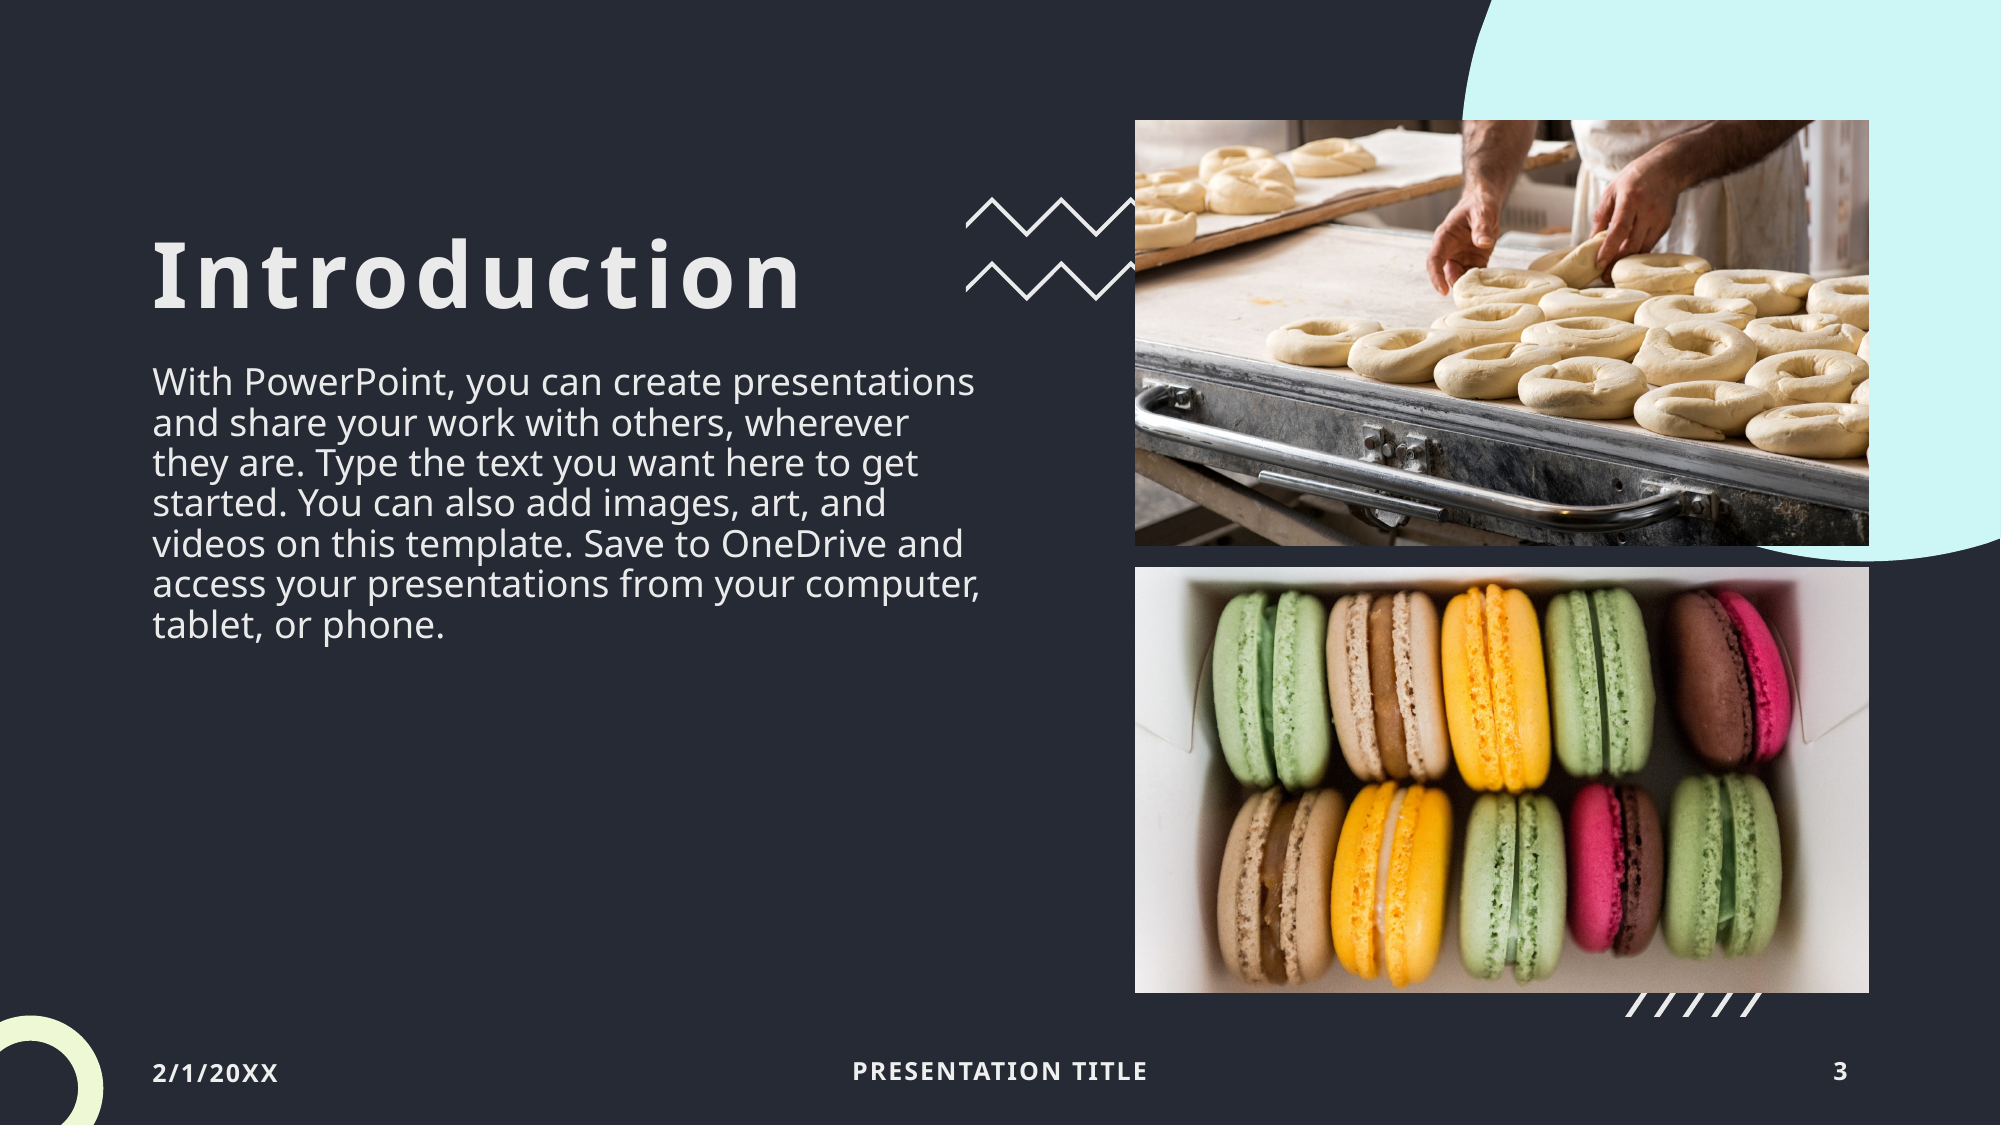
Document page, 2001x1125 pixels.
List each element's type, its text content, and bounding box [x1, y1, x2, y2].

title Introduction [137, 120, 1000, 336]
footer PRESENTATION TITLE [662, 1042, 1338, 1103]
list With PowerPoint, you can create presentations and share your work with others, wherever they are. Type the text you want here to get started. You can also add images, art, and videos on this template. Save to OneDrive and access your presentations from your computer, tablet, or phone. [137, 355, 1000, 993]
picture [1135, 120, 1869, 546]
slide_number 3 [1412, 1042, 1863, 1103]
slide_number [137, 1042, 588, 1103]
picture [1135, 567, 1869, 993]
